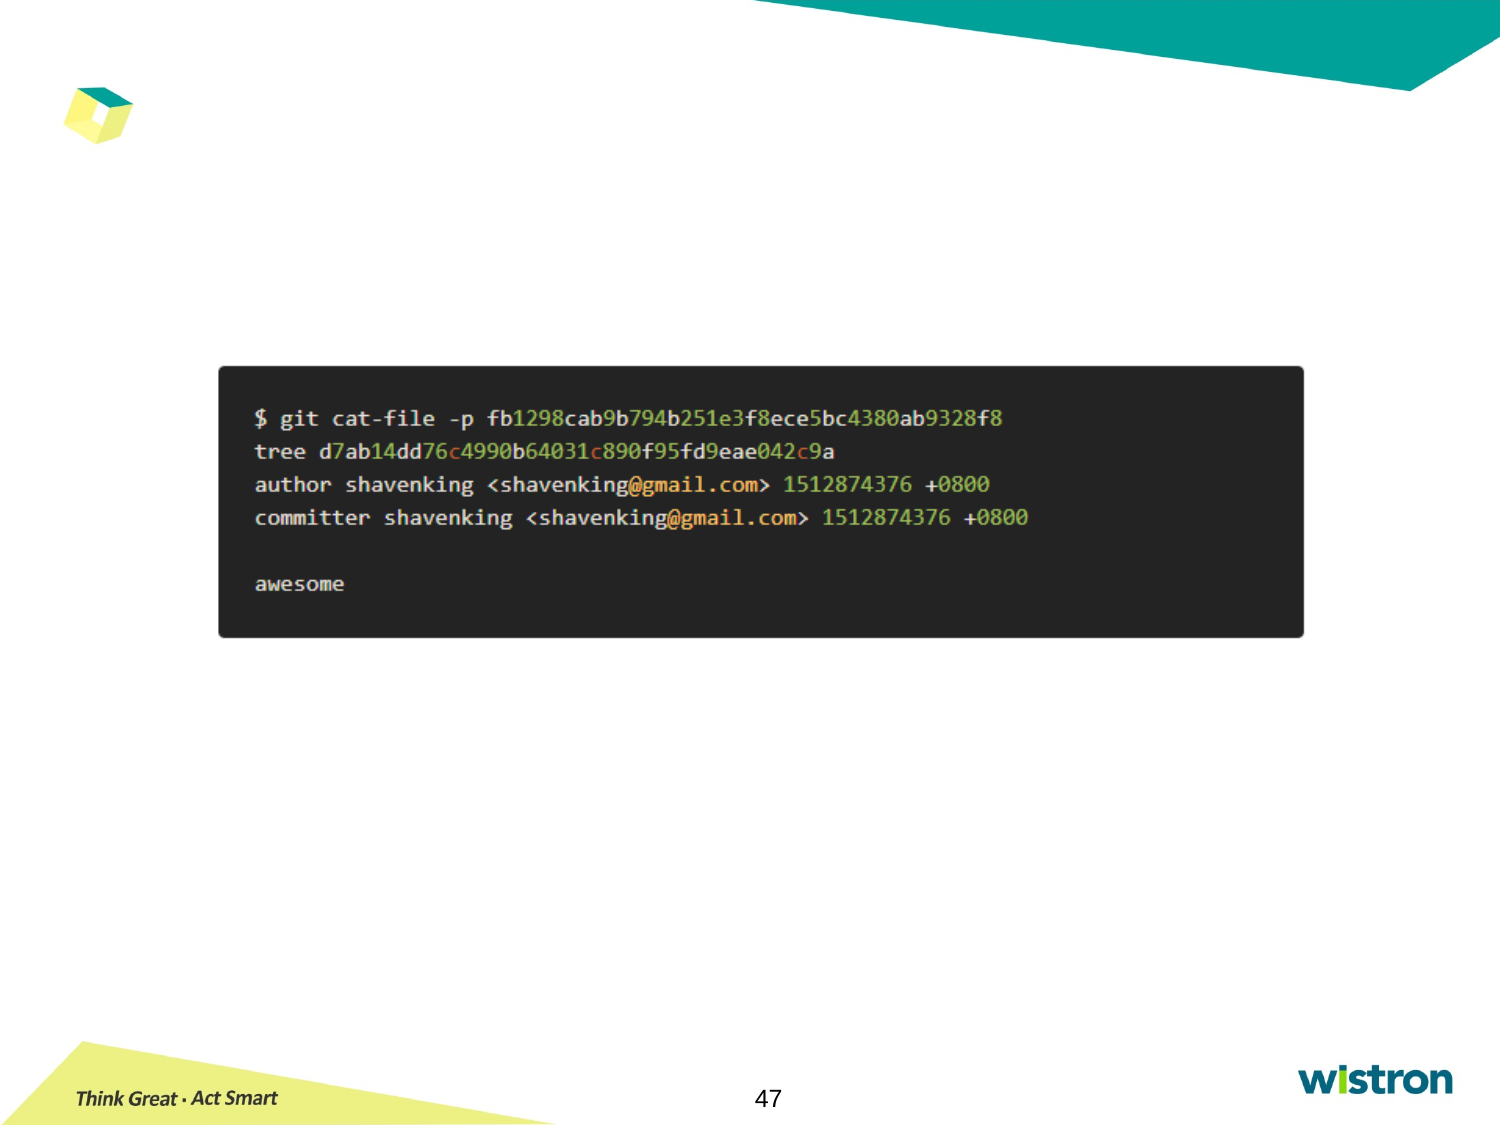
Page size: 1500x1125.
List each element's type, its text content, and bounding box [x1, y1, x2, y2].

picture [0, 0, 1500, 1125]
slide_number 47 [724, 1074, 813, 1125]
